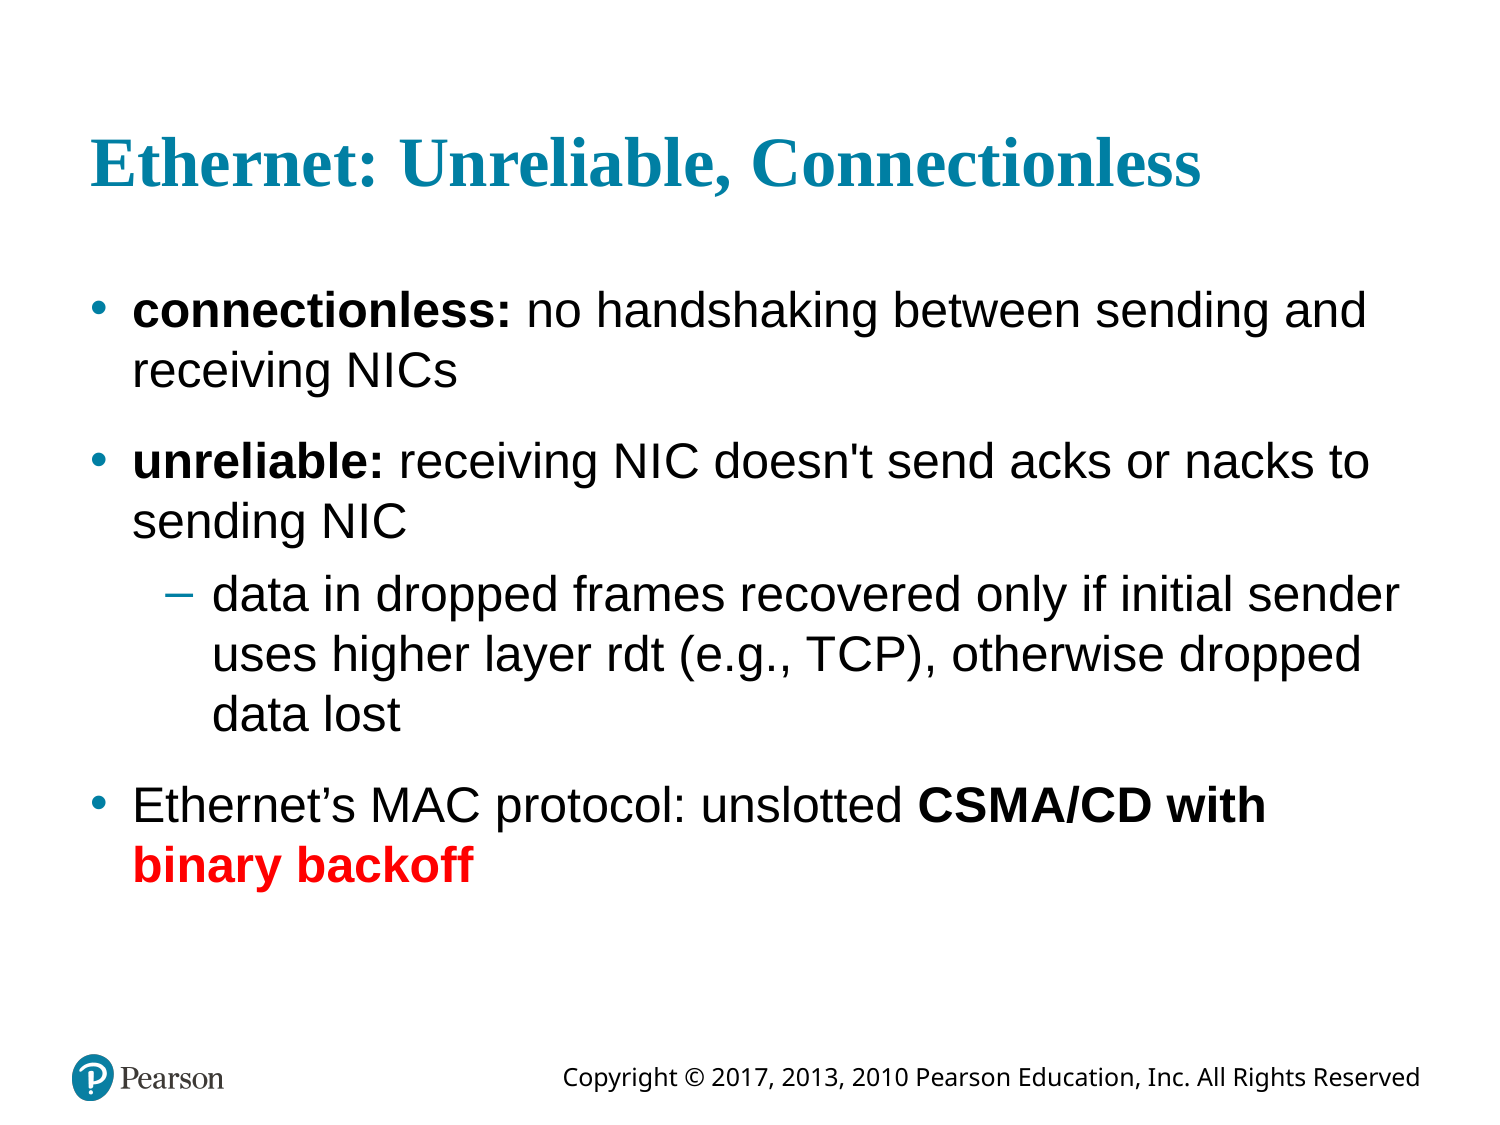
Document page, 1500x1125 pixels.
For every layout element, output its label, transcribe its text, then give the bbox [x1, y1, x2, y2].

list connectionless: no handshaking between sending and receiving N I C s unreliable: receiving N I C doesn't send acks or nacks to sending N I C data in dropped frames recovered only if initial sender uses higher layer rdt (e.g., T C P), otherwise dropped data lost Ethernet’s MAC protocol: unslotted C S M A/C D with binary backoff [75, 262, 1425, 1005]
picture [72, 1087, 83, 1101]
title Ethernet: Unreliable, Connectionless [75, 35, 1425, 216]
picture [98, 1054, 224, 1101]
picture [72, 1054, 88, 1070]
picture [80, 1063, 106, 1088]
